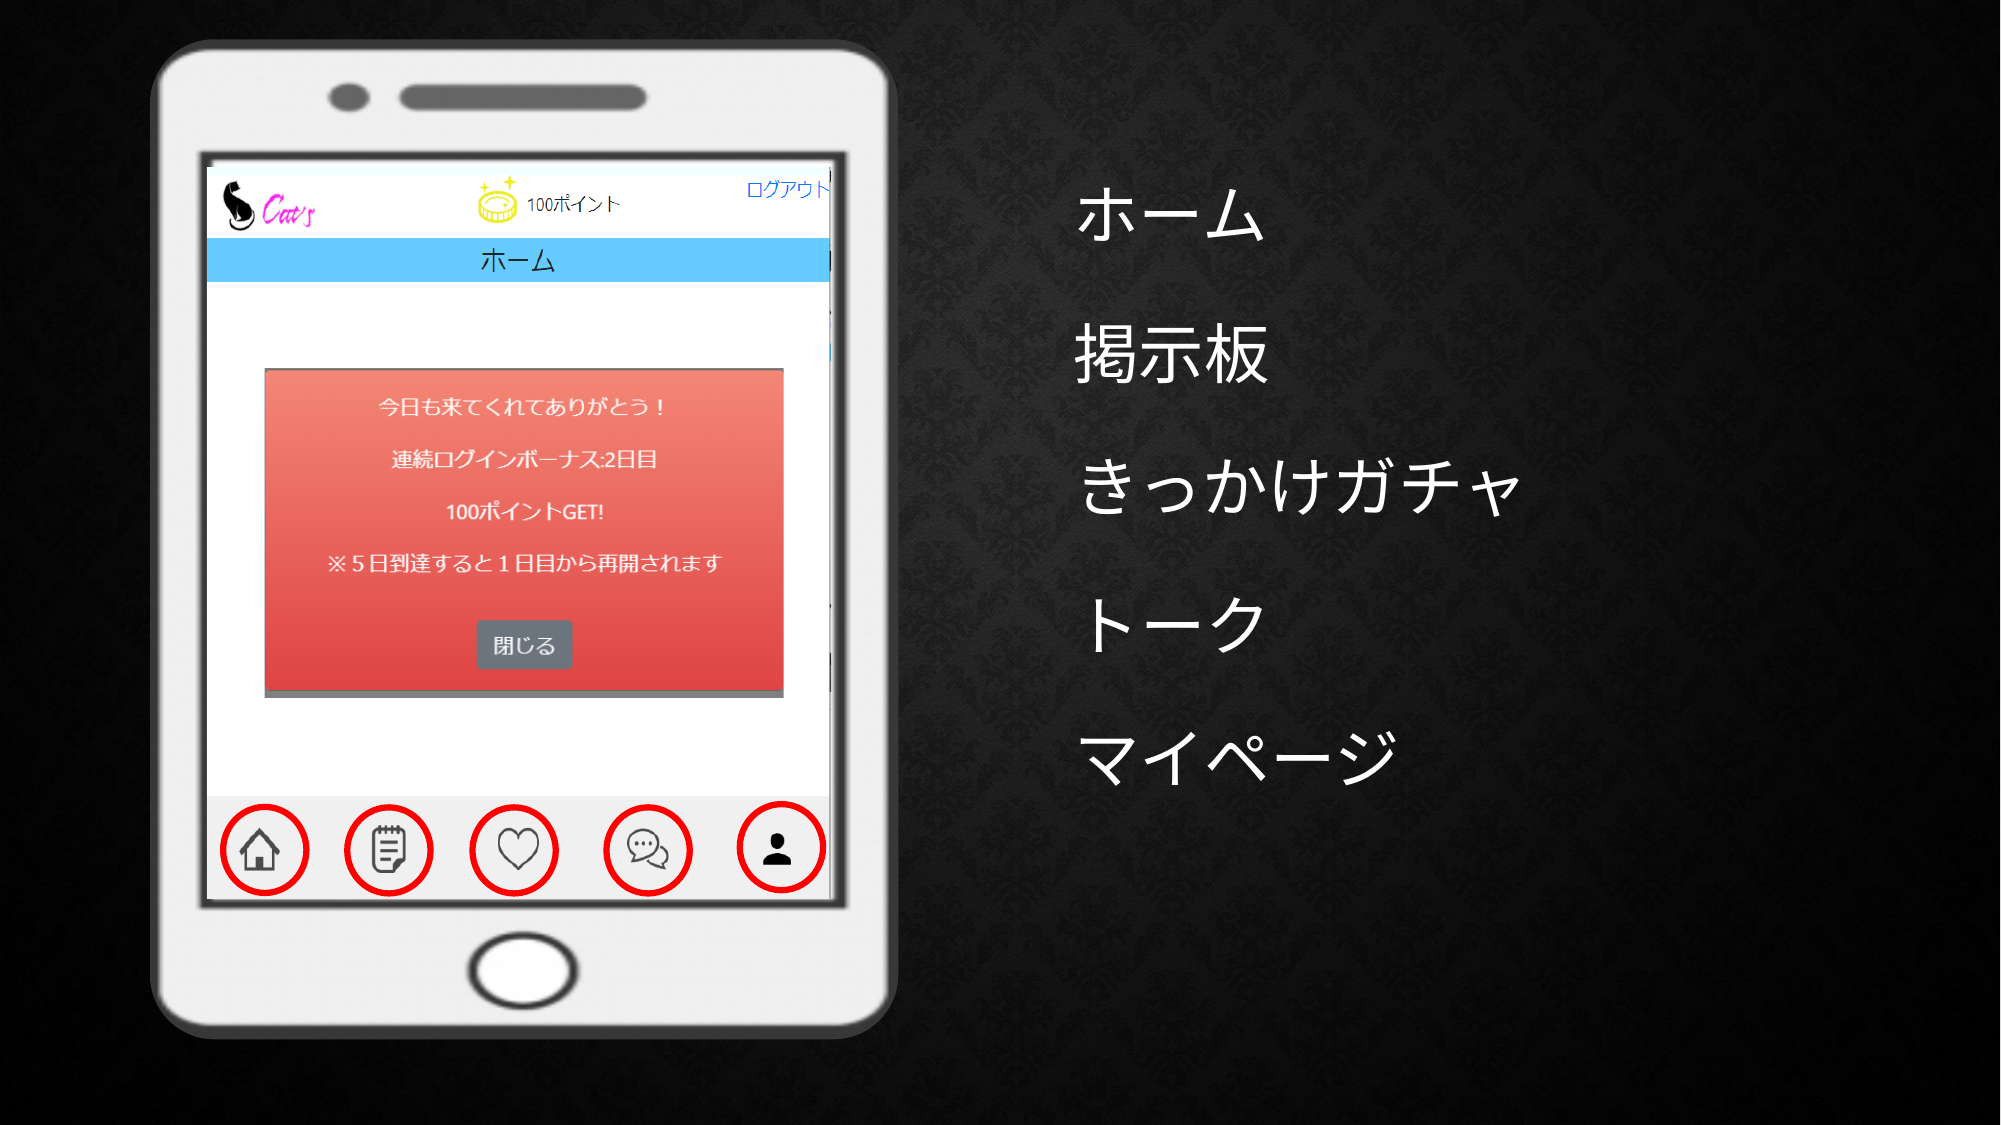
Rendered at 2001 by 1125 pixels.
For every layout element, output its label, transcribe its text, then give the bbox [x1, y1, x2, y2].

text_box トーク [1059, 562, 1562, 672]
text_box 掲示板 [1058, 290, 1561, 400]
picture [149, 38, 899, 1040]
text_box きっかけガチャ [1059, 422, 1561, 533]
list ホーム [1058, 150, 1311, 261]
text_box マイページ [1059, 694, 1561, 805]
